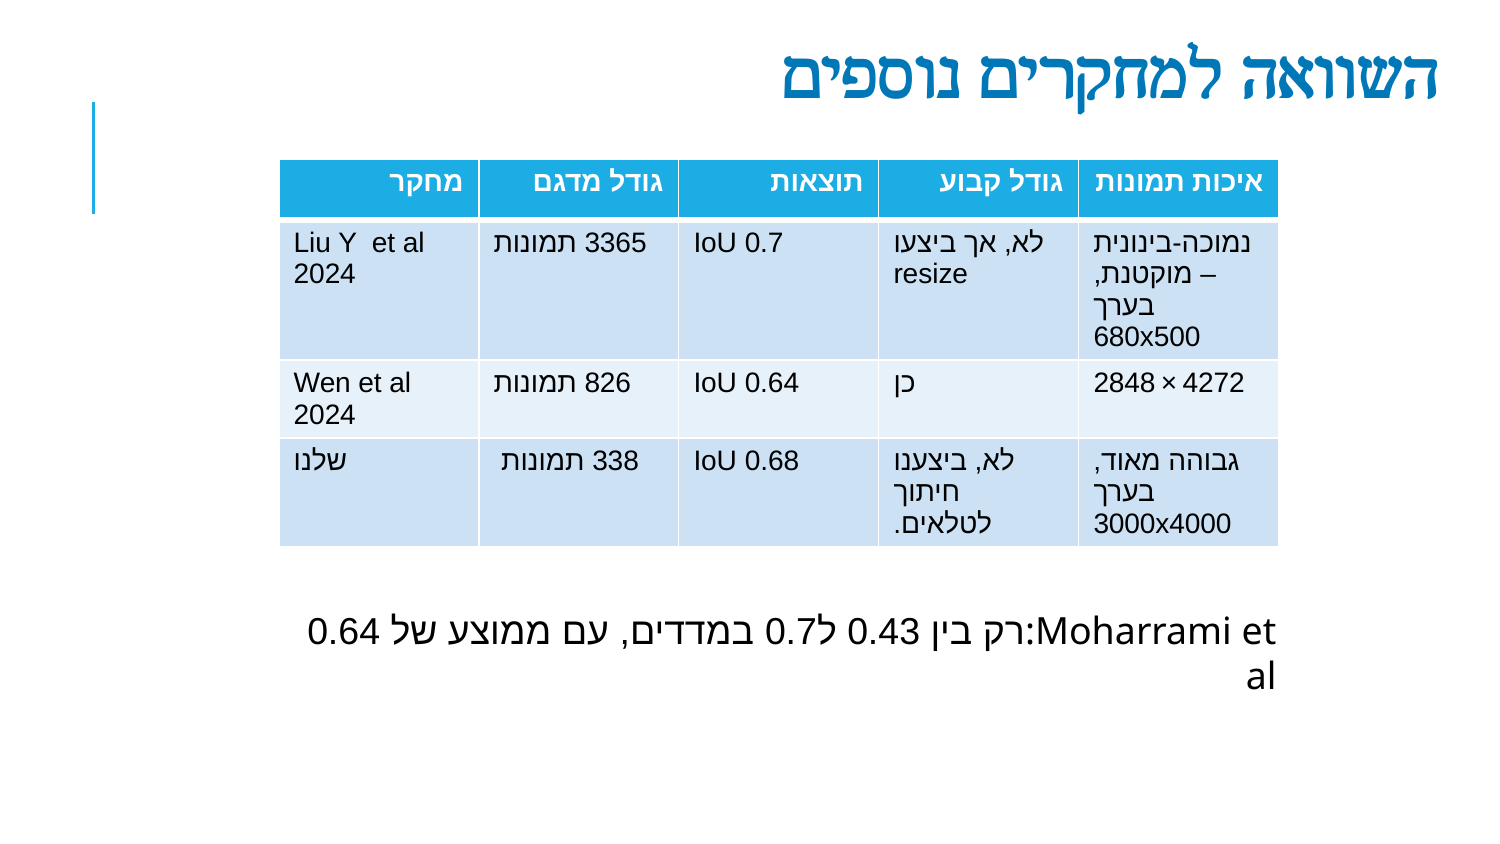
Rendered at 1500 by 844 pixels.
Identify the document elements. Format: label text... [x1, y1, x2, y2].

table_cell Liu Y et al 2024 [280, 223, 478, 359]
table_cell לא, ביצענו חיתוך לטלאים. [879, 439, 1078, 546]
table_cell 826 תמונות [480, 361, 678, 437]
table_cell 4272 × 2848 [1079, 361, 1278, 437]
table_cell 0.7 IoU [679, 223, 878, 359]
table_cell Wen et al 2024 [280, 361, 478, 437]
table_cell גבוהה מאוד, בערך 3000x4000 [1079, 439, 1278, 546]
table_header תוצאות [679, 160, 878, 217]
table_cell IoU 0.68 [679, 439, 878, 546]
table_cell לא, אך ביצעו resize [879, 223, 1078, 359]
table_cell 3365 תמונות [480, 223, 678, 359]
table_cell כן [879, 361, 1078, 437]
table_cell שלנו [280, 439, 478, 546]
table_header גודל מדגם [480, 160, 678, 217]
table_header גודל קבוע [879, 160, 1078, 217]
table_cell נמוכה-בינונית – מוקטנת, בערך 680x500 [1079, 223, 1278, 359]
table_header מחקר [280, 160, 478, 217]
table_cell 338 תמונות [480, 439, 678, 546]
table_cell 0.64 IoU [679, 361, 878, 437]
text_box רק בין 0.43 ל0.7 במדדים, עם ממוצע של 0.64:Moharrami et al [265, 599, 1292, 705]
table_header איכות תמונות [1079, 160, 1278, 217]
text_box השוואה למחקרים נוספים [648, 0, 1472, 129]
